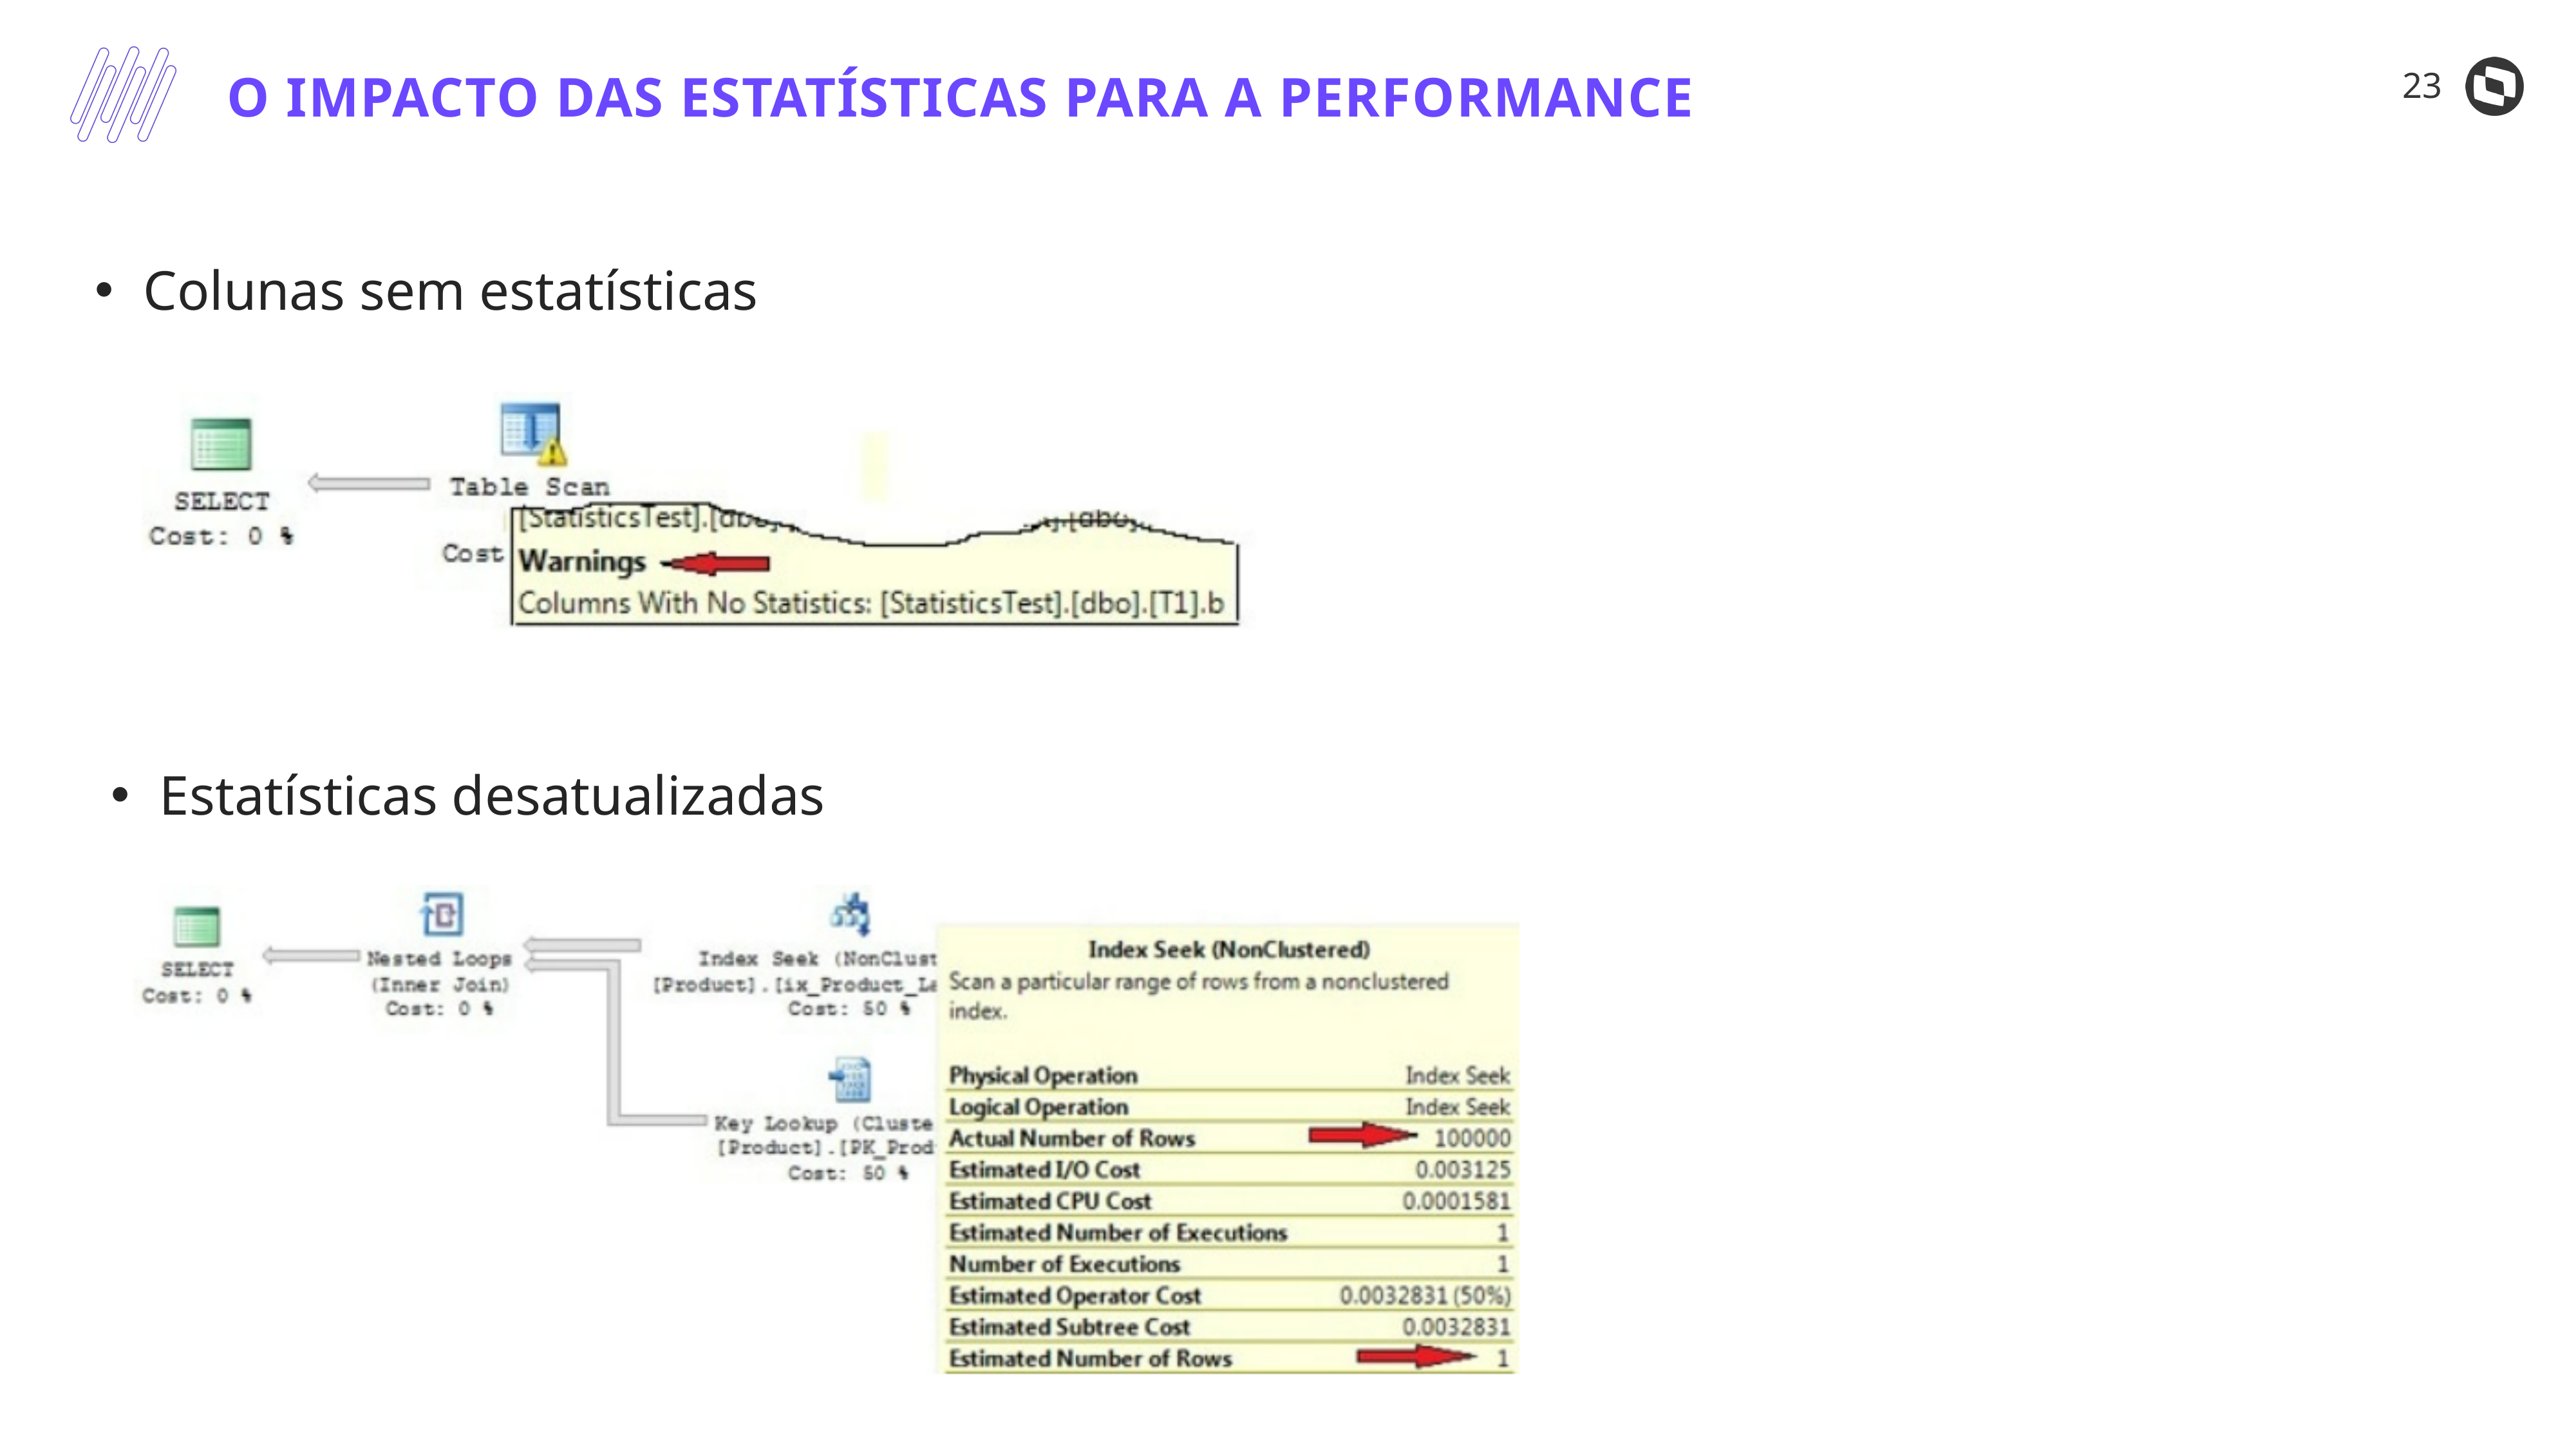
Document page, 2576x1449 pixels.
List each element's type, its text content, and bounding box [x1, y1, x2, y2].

picture [119, 381, 1266, 647]
slide_number 23 [2346, 48, 2452, 127]
text_box Estatísticas desatualizadas [102, 724, 1172, 927]
text_box Colunas sem estatísticas [86, 220, 1156, 422]
picture [2465, 57, 2524, 116]
list O IMPACTO DAS ESTATÍSTICAS PARA A PERFORMANCE [218, 58, 2322, 138]
picture [119, 866, 1531, 1391]
picture [70, 46, 176, 143]
